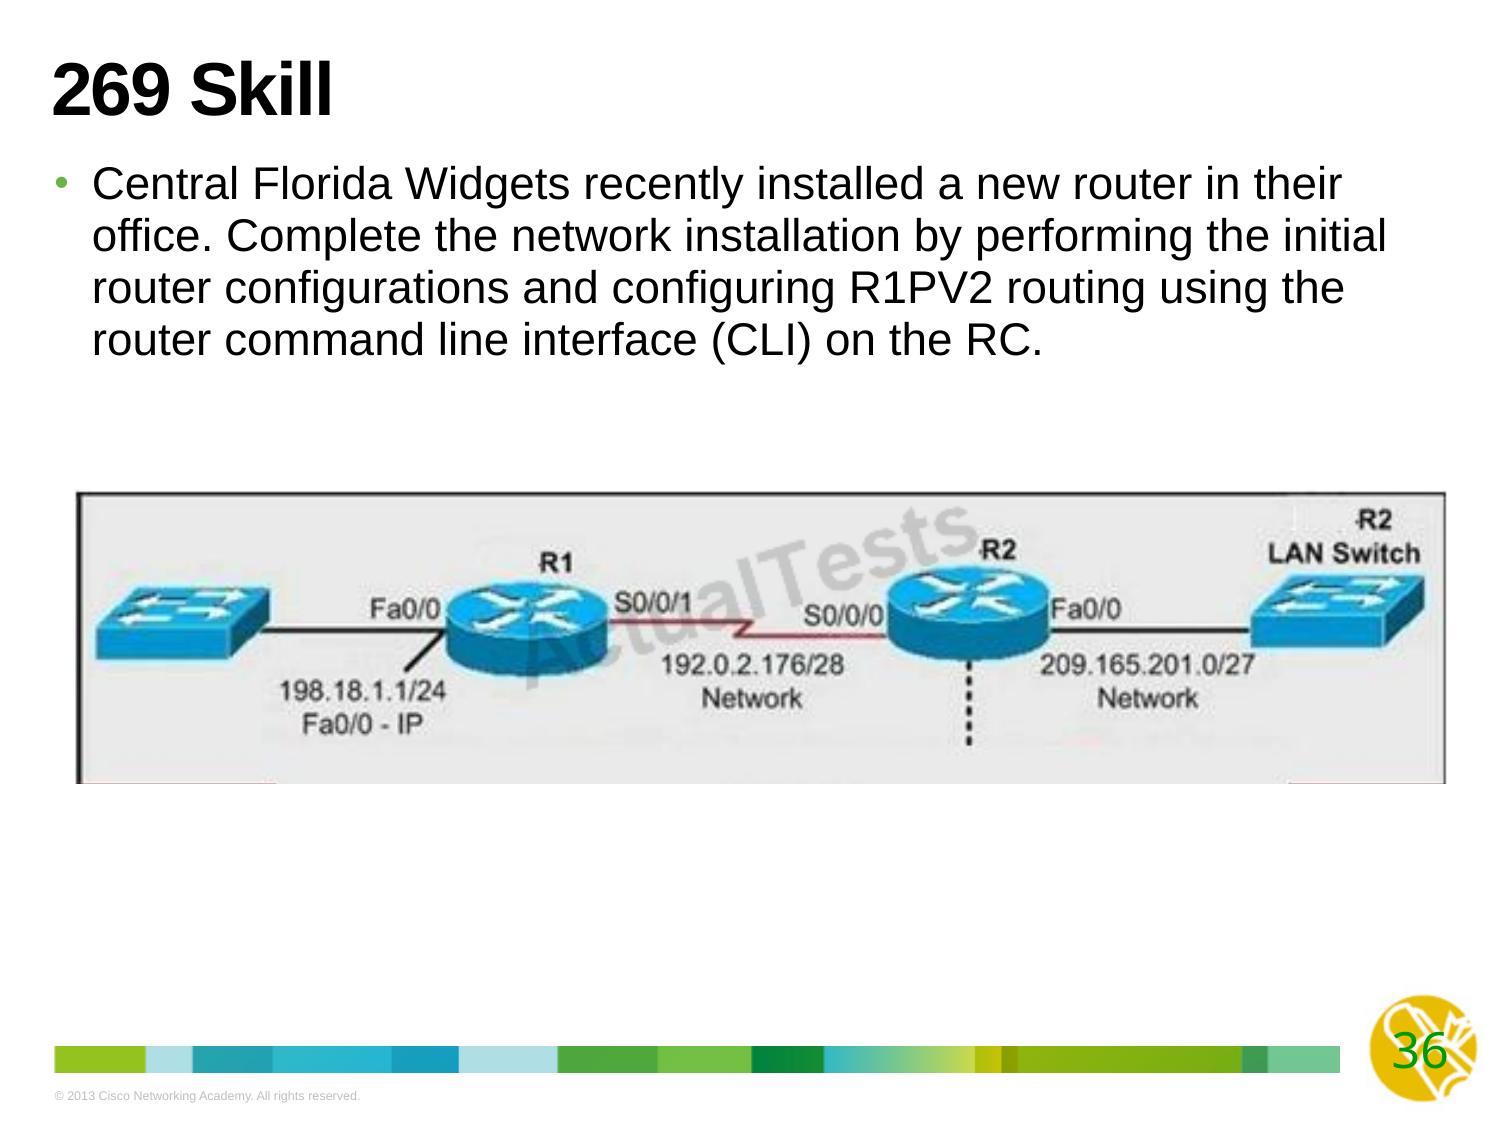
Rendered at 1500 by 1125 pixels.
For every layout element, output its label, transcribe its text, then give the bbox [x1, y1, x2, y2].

picture [54, 970, 1500, 1125]
list Central Florida Widgets recently installed a new router in their office. Complete the network installation by performing the initial router configurations and configuring R1PV2 routing using the router command line interface (CLI) on the RC. [39, 149, 1447, 1035]
picture [1427, 1049, 1442, 1065]
title 269 Skill [37, 24, 1447, 138]
picture [72, 488, 1447, 785]
